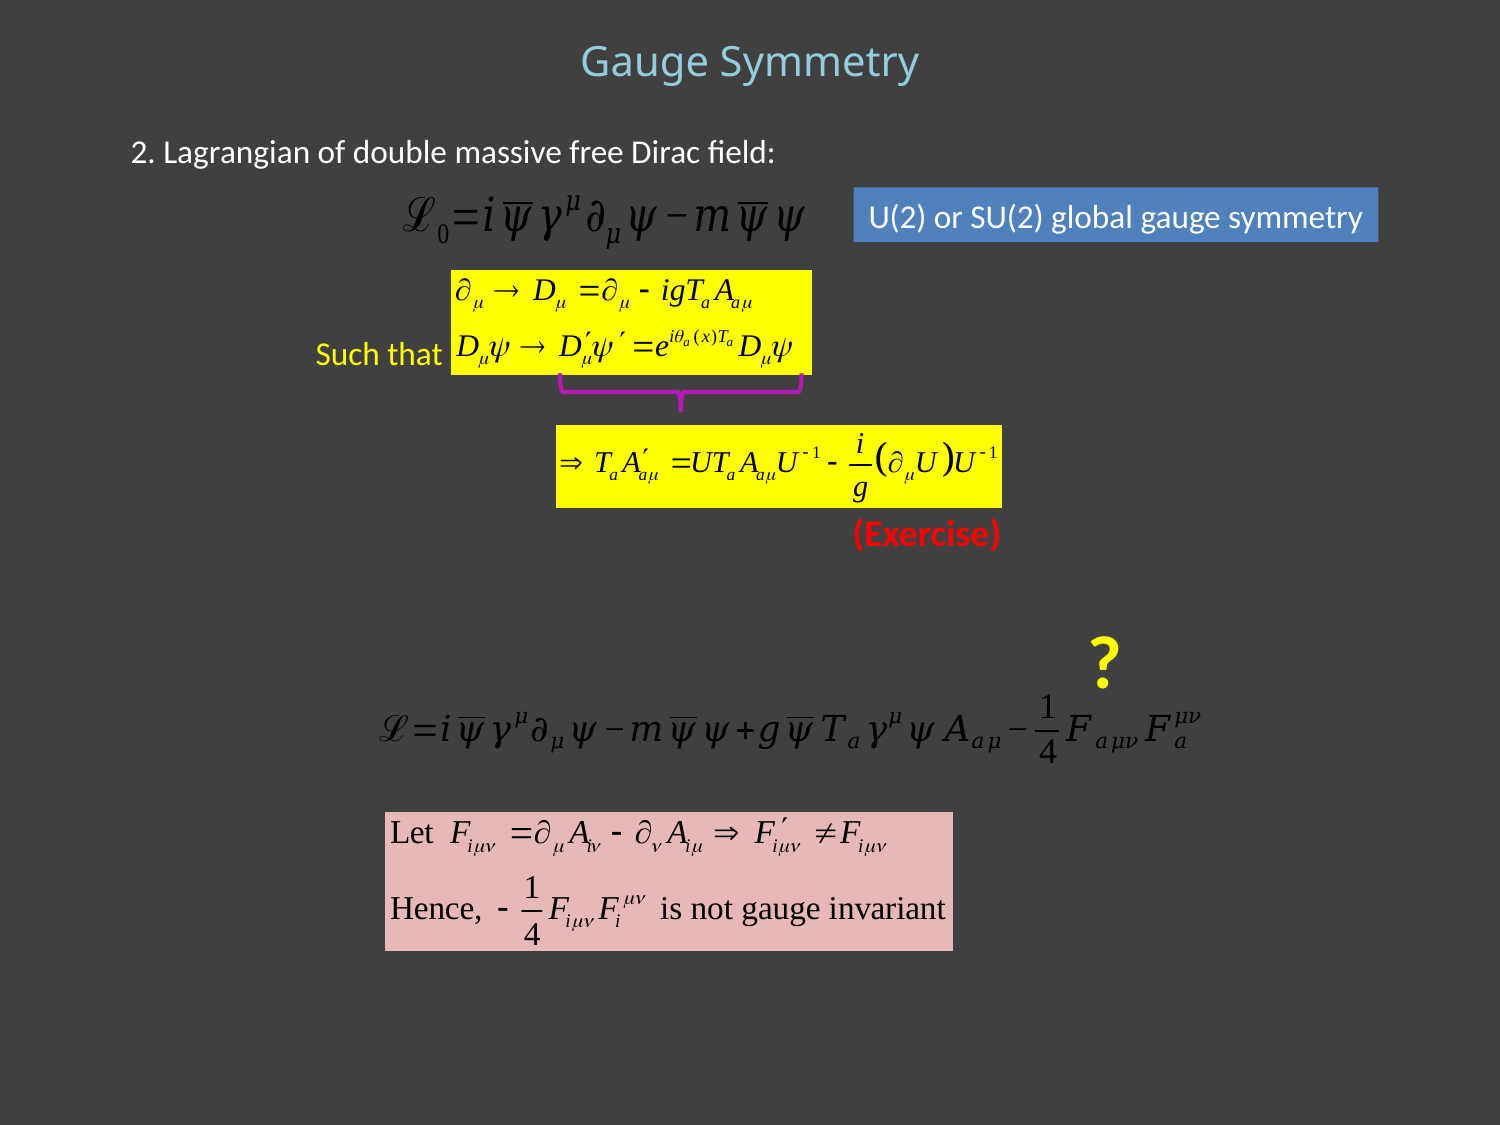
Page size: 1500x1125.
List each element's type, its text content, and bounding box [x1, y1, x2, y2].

text_box ? [1072, 606, 1137, 712]
text_box [559, 385, 802, 412]
text_box 2. Lagrangian of double massive free Dirac field: [115, 122, 792, 178]
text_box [450, 270, 812, 376]
text_box Such that [300, 324, 446, 380]
text_box Gauge Symmetry [565, 27, 934, 92]
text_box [555, 424, 1002, 509]
text_box U(2) or SU(2) global gauge symmetry [853, 187, 1379, 243]
text_box (Exercise) [837, 501, 1017, 562]
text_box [384, 812, 954, 952]
